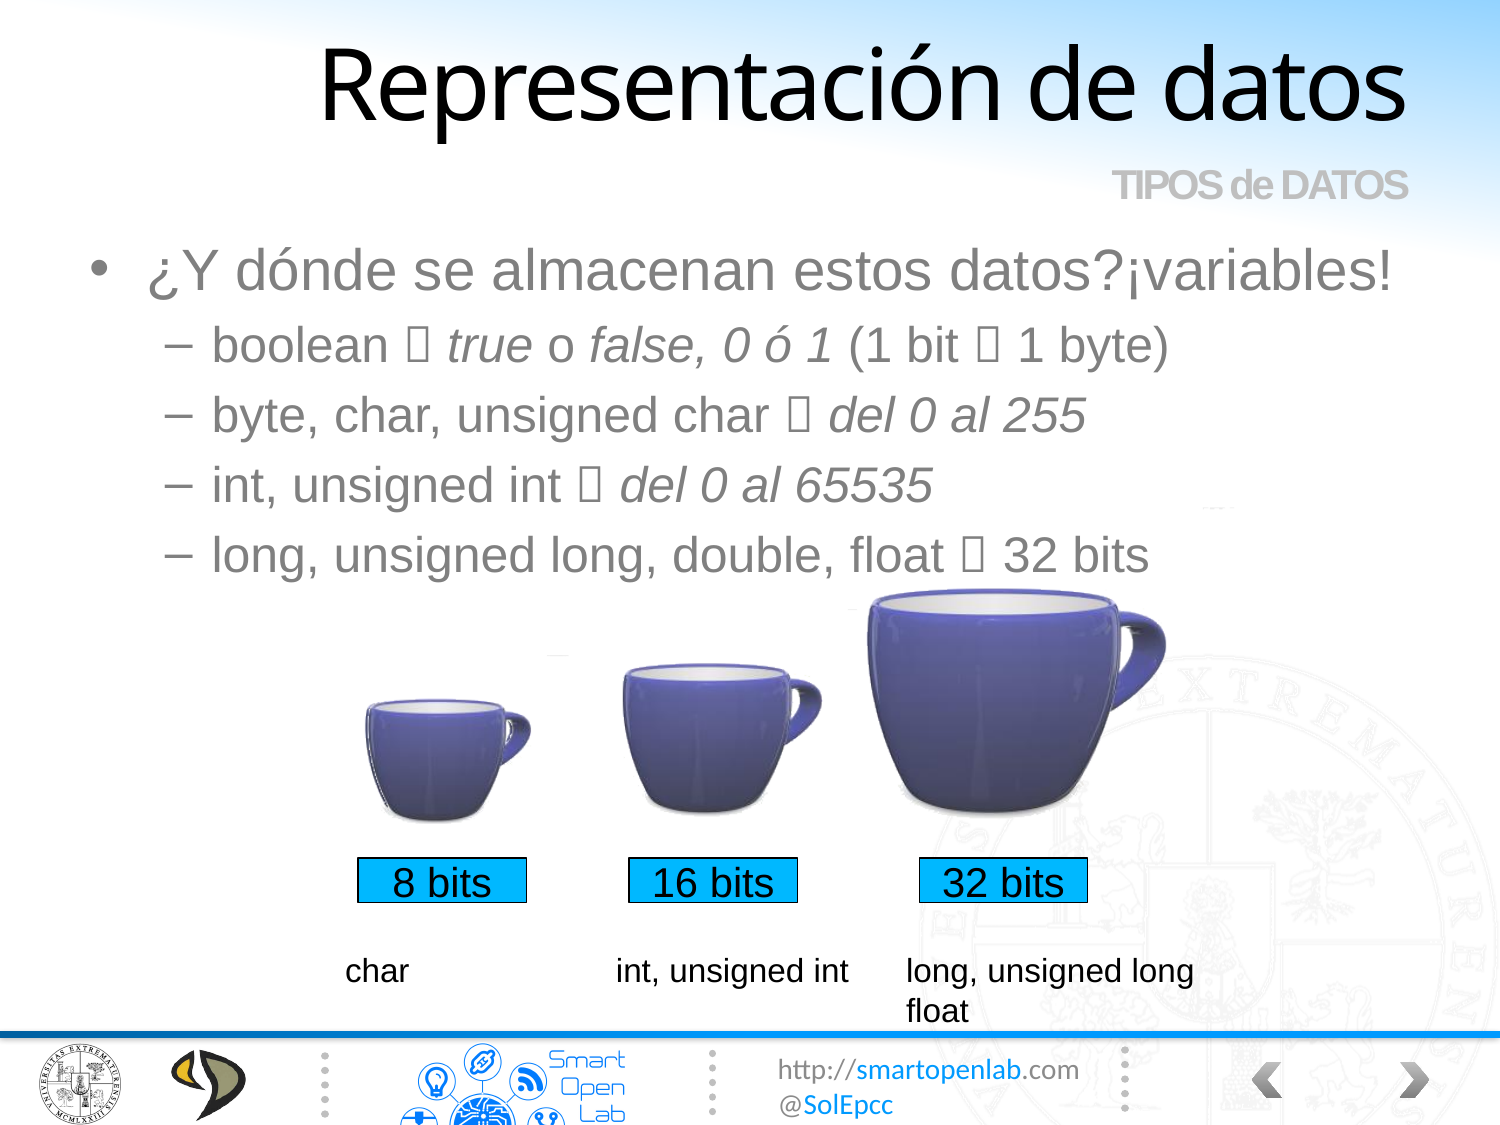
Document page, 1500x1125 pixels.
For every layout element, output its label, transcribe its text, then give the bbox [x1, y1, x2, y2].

list TIPOS de DATOS [75, 149, 1425, 216]
picture [153, 1037, 263, 1125]
picture [399, 1042, 626, 1125]
title Representación de datos [75, 12, 1425, 149]
list ¿Y dónde se almacenan estos datos?¡variables! boolean  true o false, 0 ó 1 (1 bit  1 byte) byte, char, unsigned char  del 0 al 255 int, unsigned int  del 0 al 65535 long, unsigned long, double, float  32 bits [75, 224, 1425, 1005]
picture [39, 1043, 121, 1125]
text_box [312, 505, 1238, 1038]
